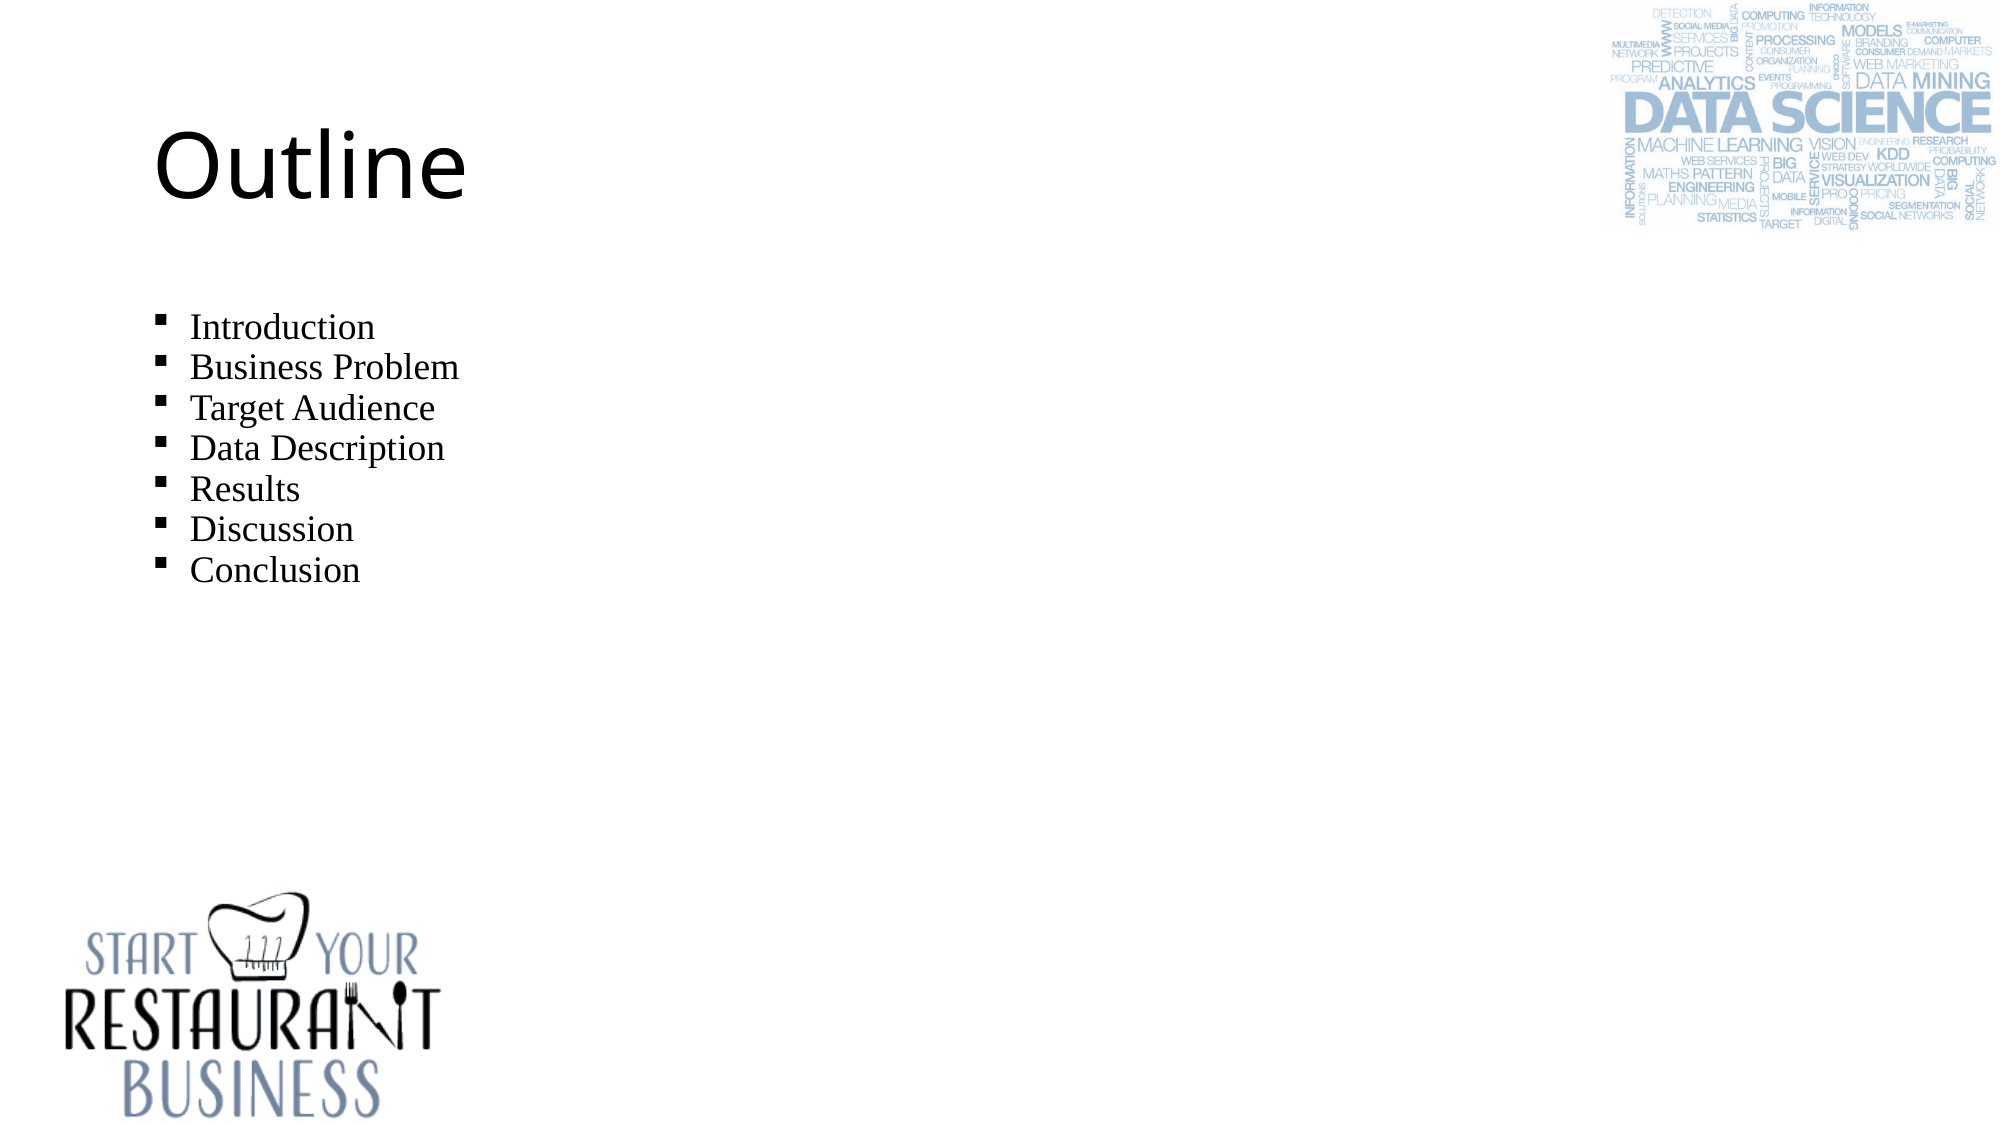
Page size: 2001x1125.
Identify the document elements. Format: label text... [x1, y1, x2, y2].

list Introduction Business Problem Target Audience Data Description Results Discussion Conclusion [137, 299, 793, 913]
picture [1605, 0, 2000, 235]
picture [0, 890, 504, 1125]
title Outline [137, 59, 1863, 278]
